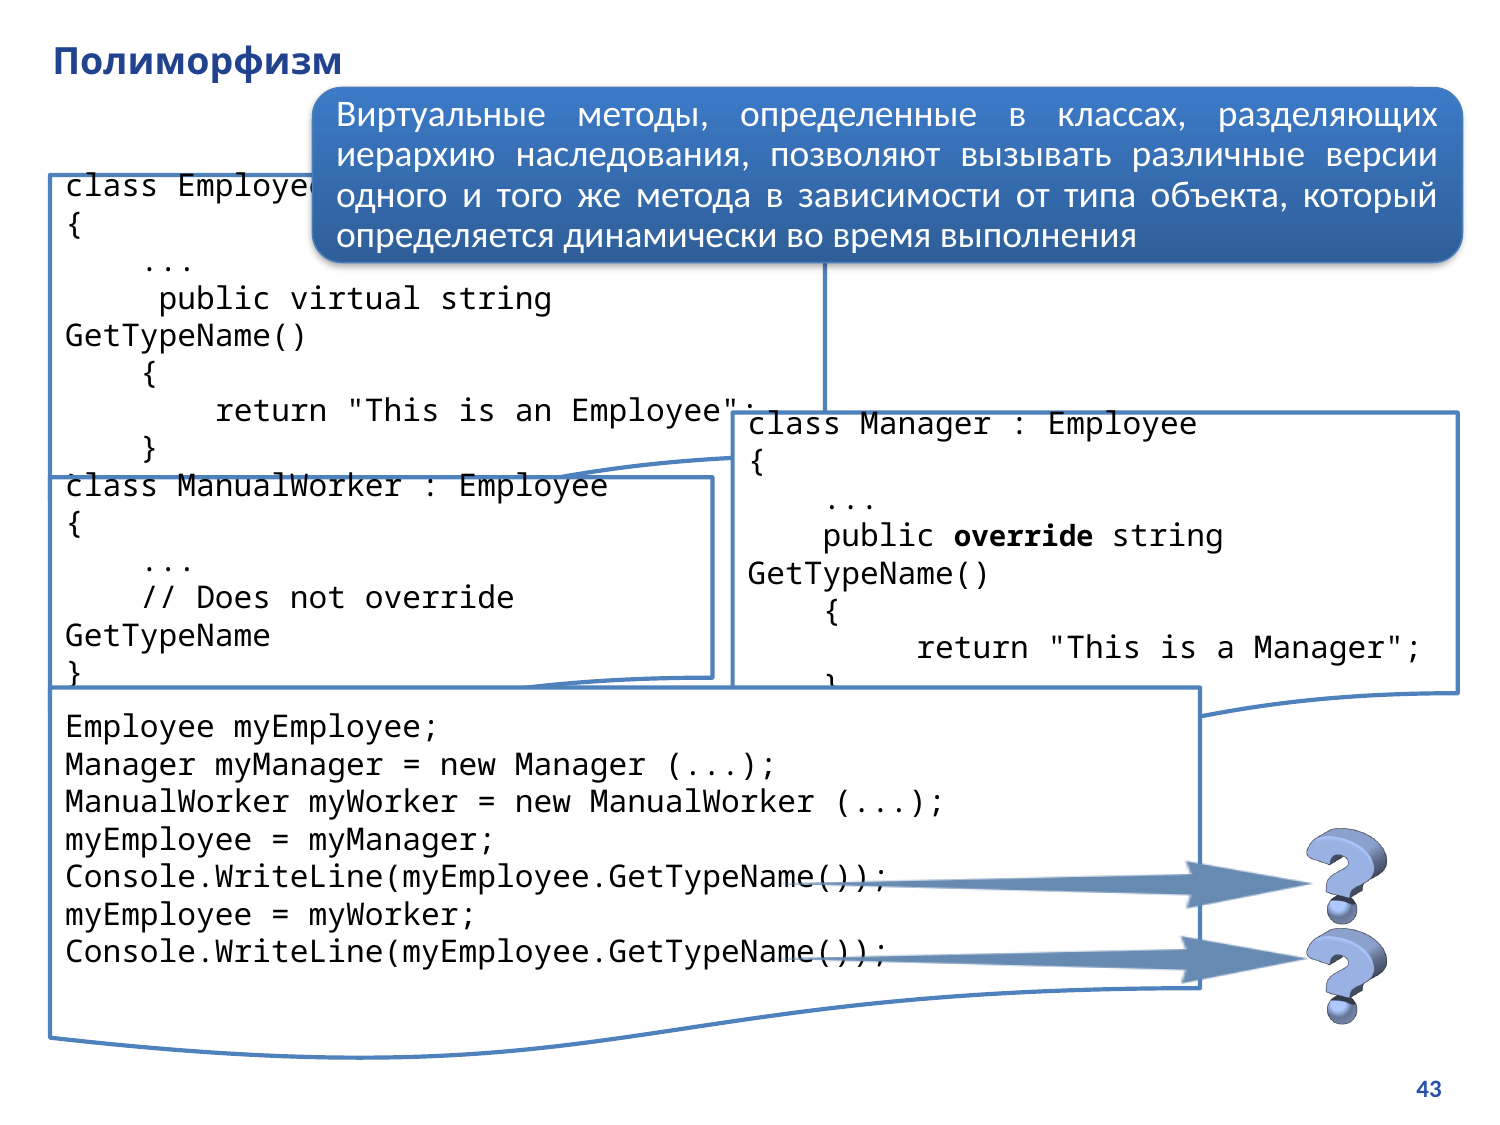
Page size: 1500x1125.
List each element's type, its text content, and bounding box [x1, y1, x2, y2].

picture [762, 827, 1388, 926]
text_box Виртуальные методы, определенные в классах, разделяющих иерархию наследования, позволяют вызывать различные версии одного и того же метода в зависимости от типа объекта, который определяется динамически во время выполнения [311, 86, 1464, 264]
text_box Employee myEmployee; Manager myManager = new Manager (...); ManualWorker myWorker = new ManualWorker (...); myEmployee = myManager; Console.WriteLine(myEmployee.GetTypeName()); myEmployee = myWorker; Console.WriteLine(myEmployee.GetTypeName()); [47, 685, 1203, 1060]
text_box class Employee { ... public virtual string GetTypeName() { return "This is an Employee"; } } [47, 172, 828, 476]
picture [757, 927, 1388, 1026]
title Полиморфизм [36, 29, 1469, 90]
text_box class Manager : Employee { ... public override string GetTypeName() { return "This is a Manager"; } } [730, 410, 1460, 719]
text_box class ManualWorker : Employee { ... // Does not override GetTypeName } [47, 475, 715, 687]
